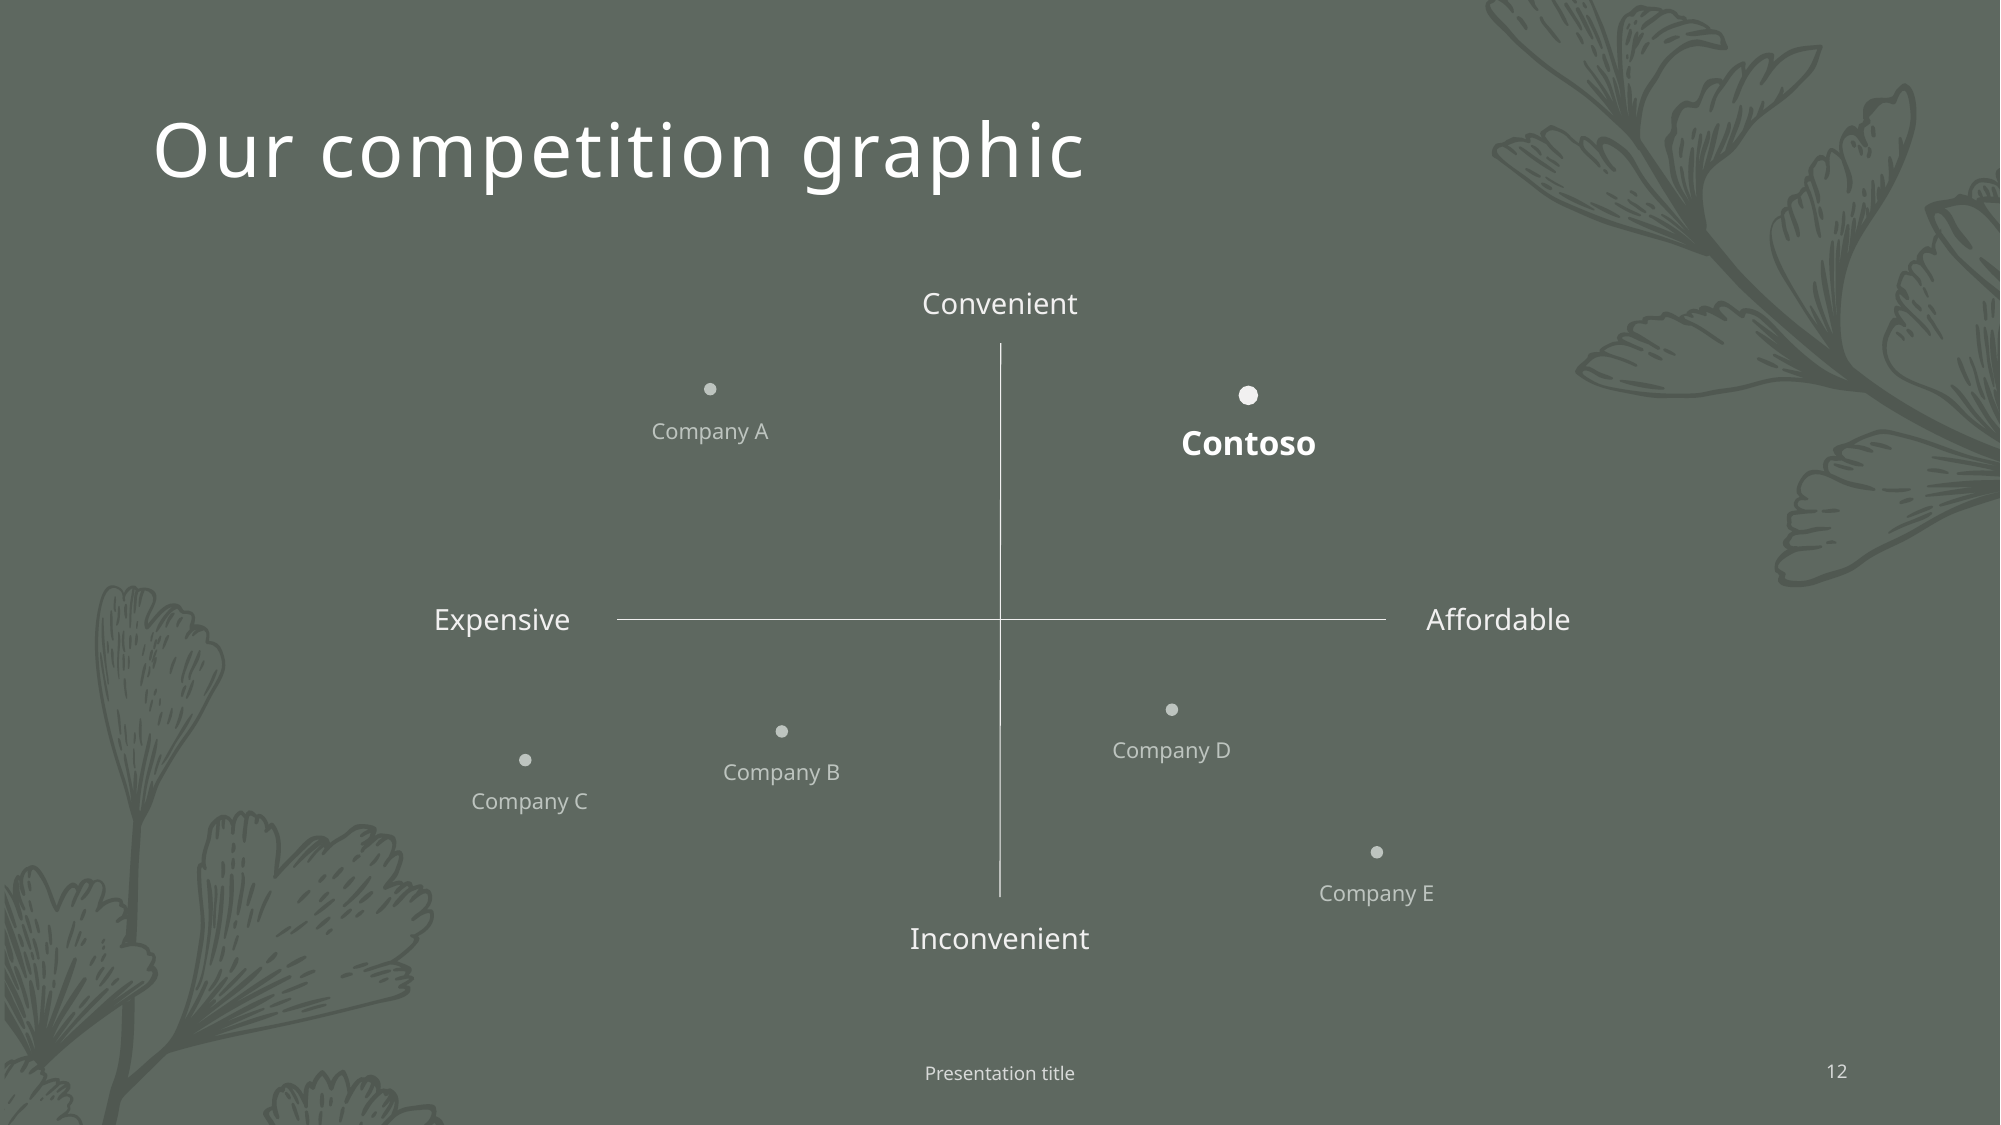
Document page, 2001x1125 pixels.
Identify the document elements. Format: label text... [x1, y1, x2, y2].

list Company B [684, 731, 879, 813]
title Our competition graphic [137, 59, 1863, 247]
text_box [774, 724, 790, 739]
list Affordable [1385, 578, 1612, 660]
list Company C [432, 760, 627, 841]
text_box [1164, 702, 1180, 718]
text_box [1237, 384, 1260, 407]
text_box [517, 752, 533, 768]
list Expensive [387, 578, 617, 660]
list Company A [613, 390, 808, 471]
list Company E [1279, 852, 1474, 933]
list Convenient [860, 262, 1141, 344]
list Company D [1074, 708, 1269, 790]
text_box [702, 381, 718, 397]
slide_number 12 [1412, 1042, 1863, 1103]
list Contoso [1108, 355, 1389, 528]
text_box [1369, 844, 1385, 860]
list Inconvenient [860, 897, 1141, 978]
footer Presentation title [662, 1042, 1338, 1103]
